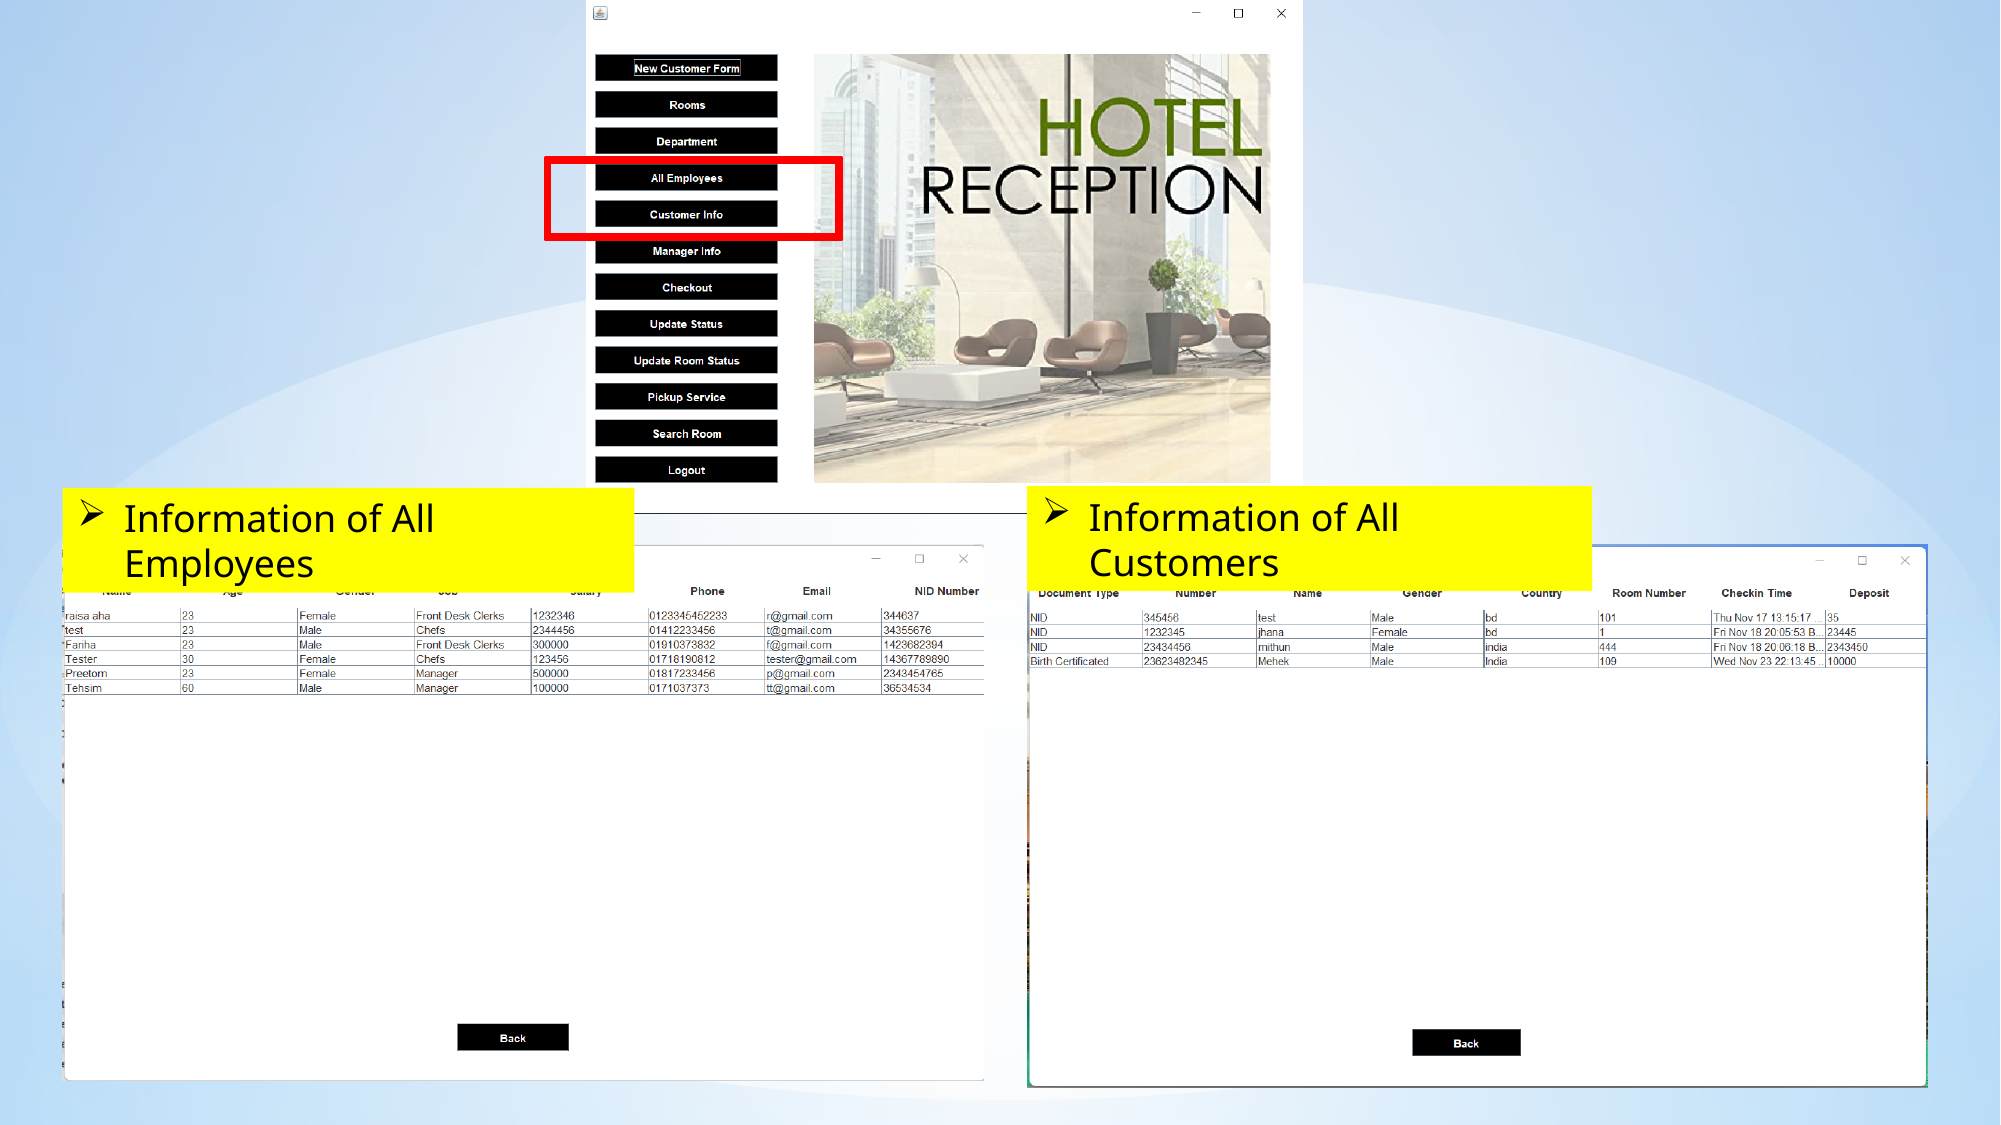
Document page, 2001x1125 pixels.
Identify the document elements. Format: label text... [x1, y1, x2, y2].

picture [586, 0, 1303, 514]
text_box Information of All Customers [1027, 486, 1593, 542]
picture [1026, 543, 1929, 1089]
text_box Information of All Employees [62, 487, 635, 542]
picture [62, 543, 984, 1081]
text_box [544, 156, 580, 241]
